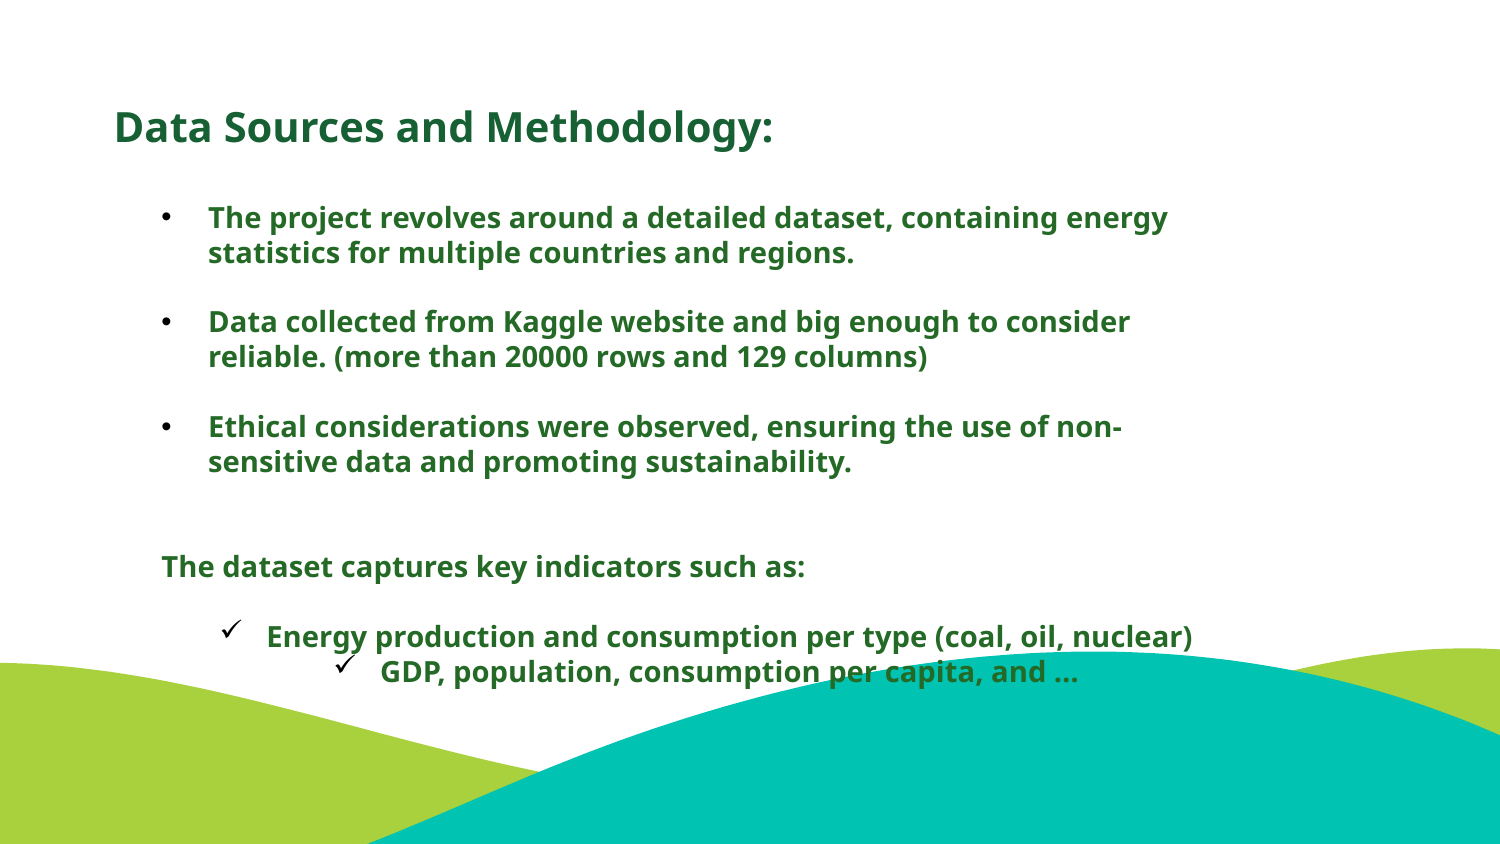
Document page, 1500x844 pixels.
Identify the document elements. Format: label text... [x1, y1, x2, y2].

text_box Data Sources and Methodology: [98, 93, 860, 159]
text_box The project revolves around a detailed dataset, containing energy statistics for multiple countries and regions. Data collected from Kaggle website and big enough to consider reliable. (more than 20000 rows and 129 columns) Ethical considerations were observed, ensuring the use of non-sensitive data and promoting sustainability. The dataset captures key indicators such as: Energy production and consumption per type (coal, oil, nuclear) GDP, population, consumption per capita, and … [146, 191, 1267, 696]
